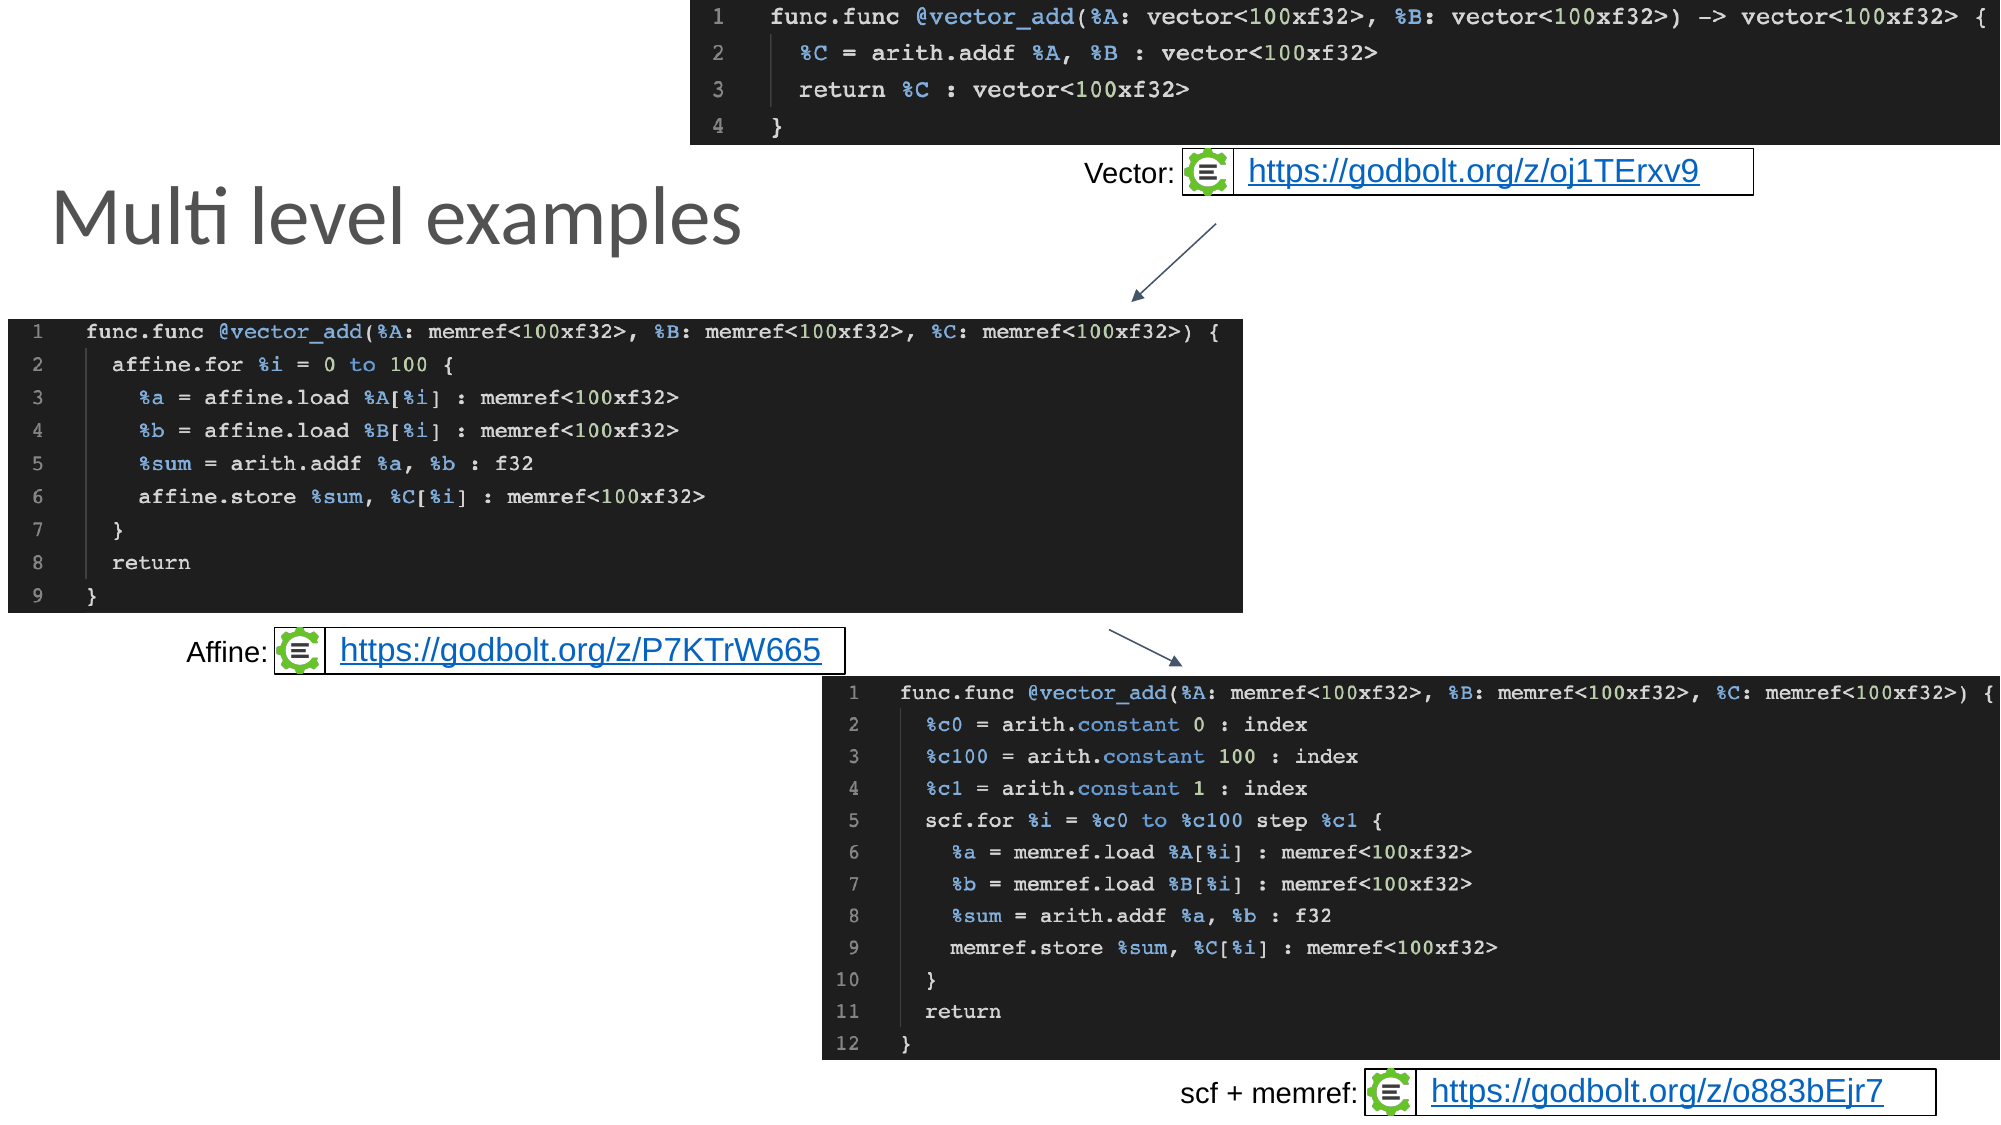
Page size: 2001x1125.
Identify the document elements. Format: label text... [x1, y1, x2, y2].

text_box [1182, 148, 1754, 196]
text_box Affine: [171, 621, 747, 683]
text_box Vector: [1069, 153, 1183, 204]
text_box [1108, 629, 1183, 667]
text_box scf + memref: [1165, 1068, 1802, 1125]
picture [8, 318, 1243, 613]
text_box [1131, 223, 1217, 303]
picture [822, 675, 2000, 1060]
picture [690, 0, 2000, 146]
title Multi level examples [50, 139, 1857, 296]
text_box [273, 627, 846, 675]
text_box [1364, 1068, 1937, 1116]
